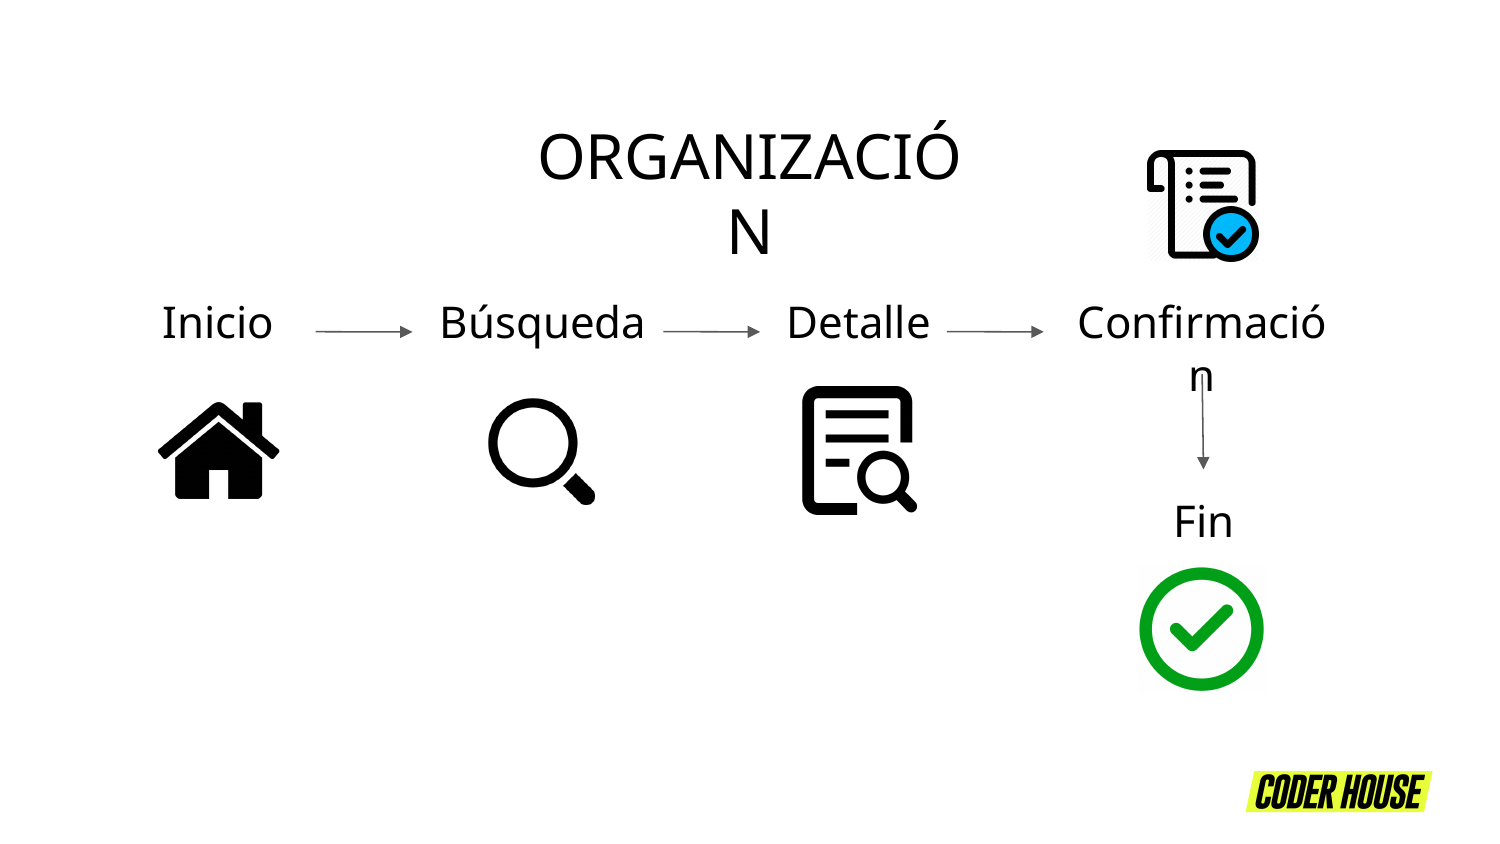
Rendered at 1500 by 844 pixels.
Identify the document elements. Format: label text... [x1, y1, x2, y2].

text_box Fin [1115, 478, 1292, 548]
picture [1137, 564, 1268, 693]
picture [1241, 764, 1437, 819]
text_box Detalle [770, 280, 947, 384]
text_box Confirmación [1054, 280, 1351, 384]
picture [1146, 149, 1259, 263]
picture [794, 386, 924, 516]
picture [150, 383, 286, 519]
text_box Inicio [121, 280, 316, 384]
picture [475, 388, 611, 524]
text_box Búsqueda [423, 280, 664, 384]
text_box ORGANIZACIÓN [511, 102, 989, 206]
